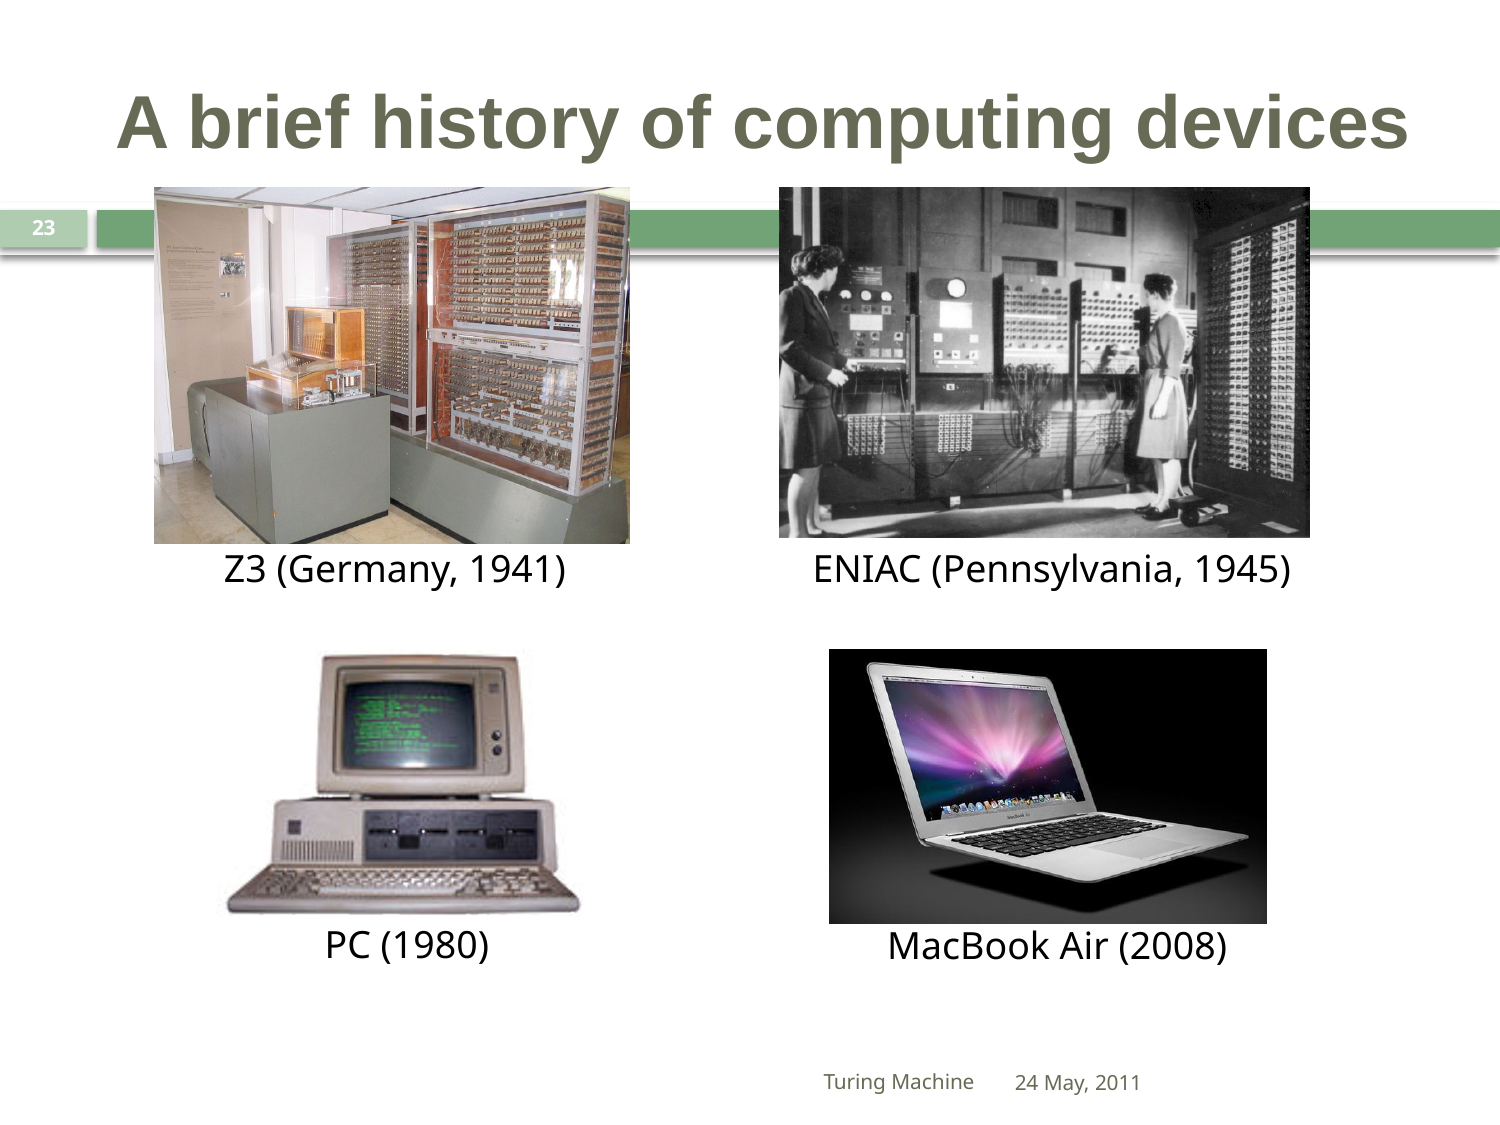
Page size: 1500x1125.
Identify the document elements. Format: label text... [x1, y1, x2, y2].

text_box PC (1980) [309, 931, 505, 974]
picture [216, 649, 592, 922]
text_box ENIAC (Pennsylvania, 1945) [797, 547, 1307, 598]
picture [828, 649, 1267, 924]
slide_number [999, 1052, 1438, 1113]
text_box Z3 (Germany, 1941) [209, 554, 581, 598]
text_box MacBook Air (2008) [872, 934, 1243, 975]
slide_number 23 [0, 208, 88, 249]
picture [153, 187, 630, 545]
footer Turing Machine [99, 1052, 990, 1113]
picture [778, 187, 1311, 538]
title A brief history of computing devices [100, 37, 1438, 200]
